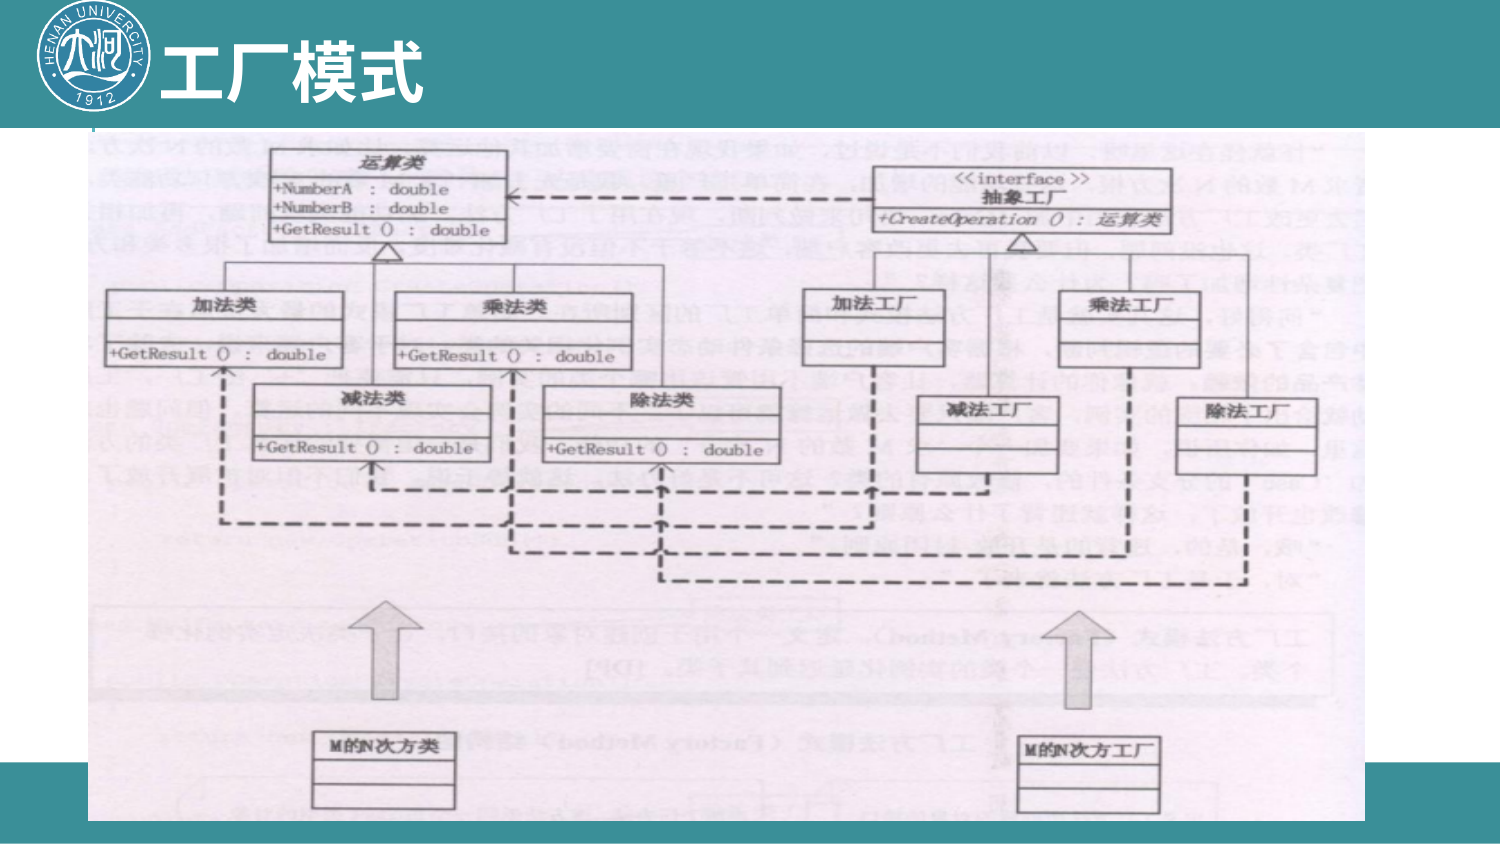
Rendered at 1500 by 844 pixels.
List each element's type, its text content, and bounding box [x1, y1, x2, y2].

picture [88, 132, 1365, 821]
text_box 工厂模式 [143, 23, 441, 119]
